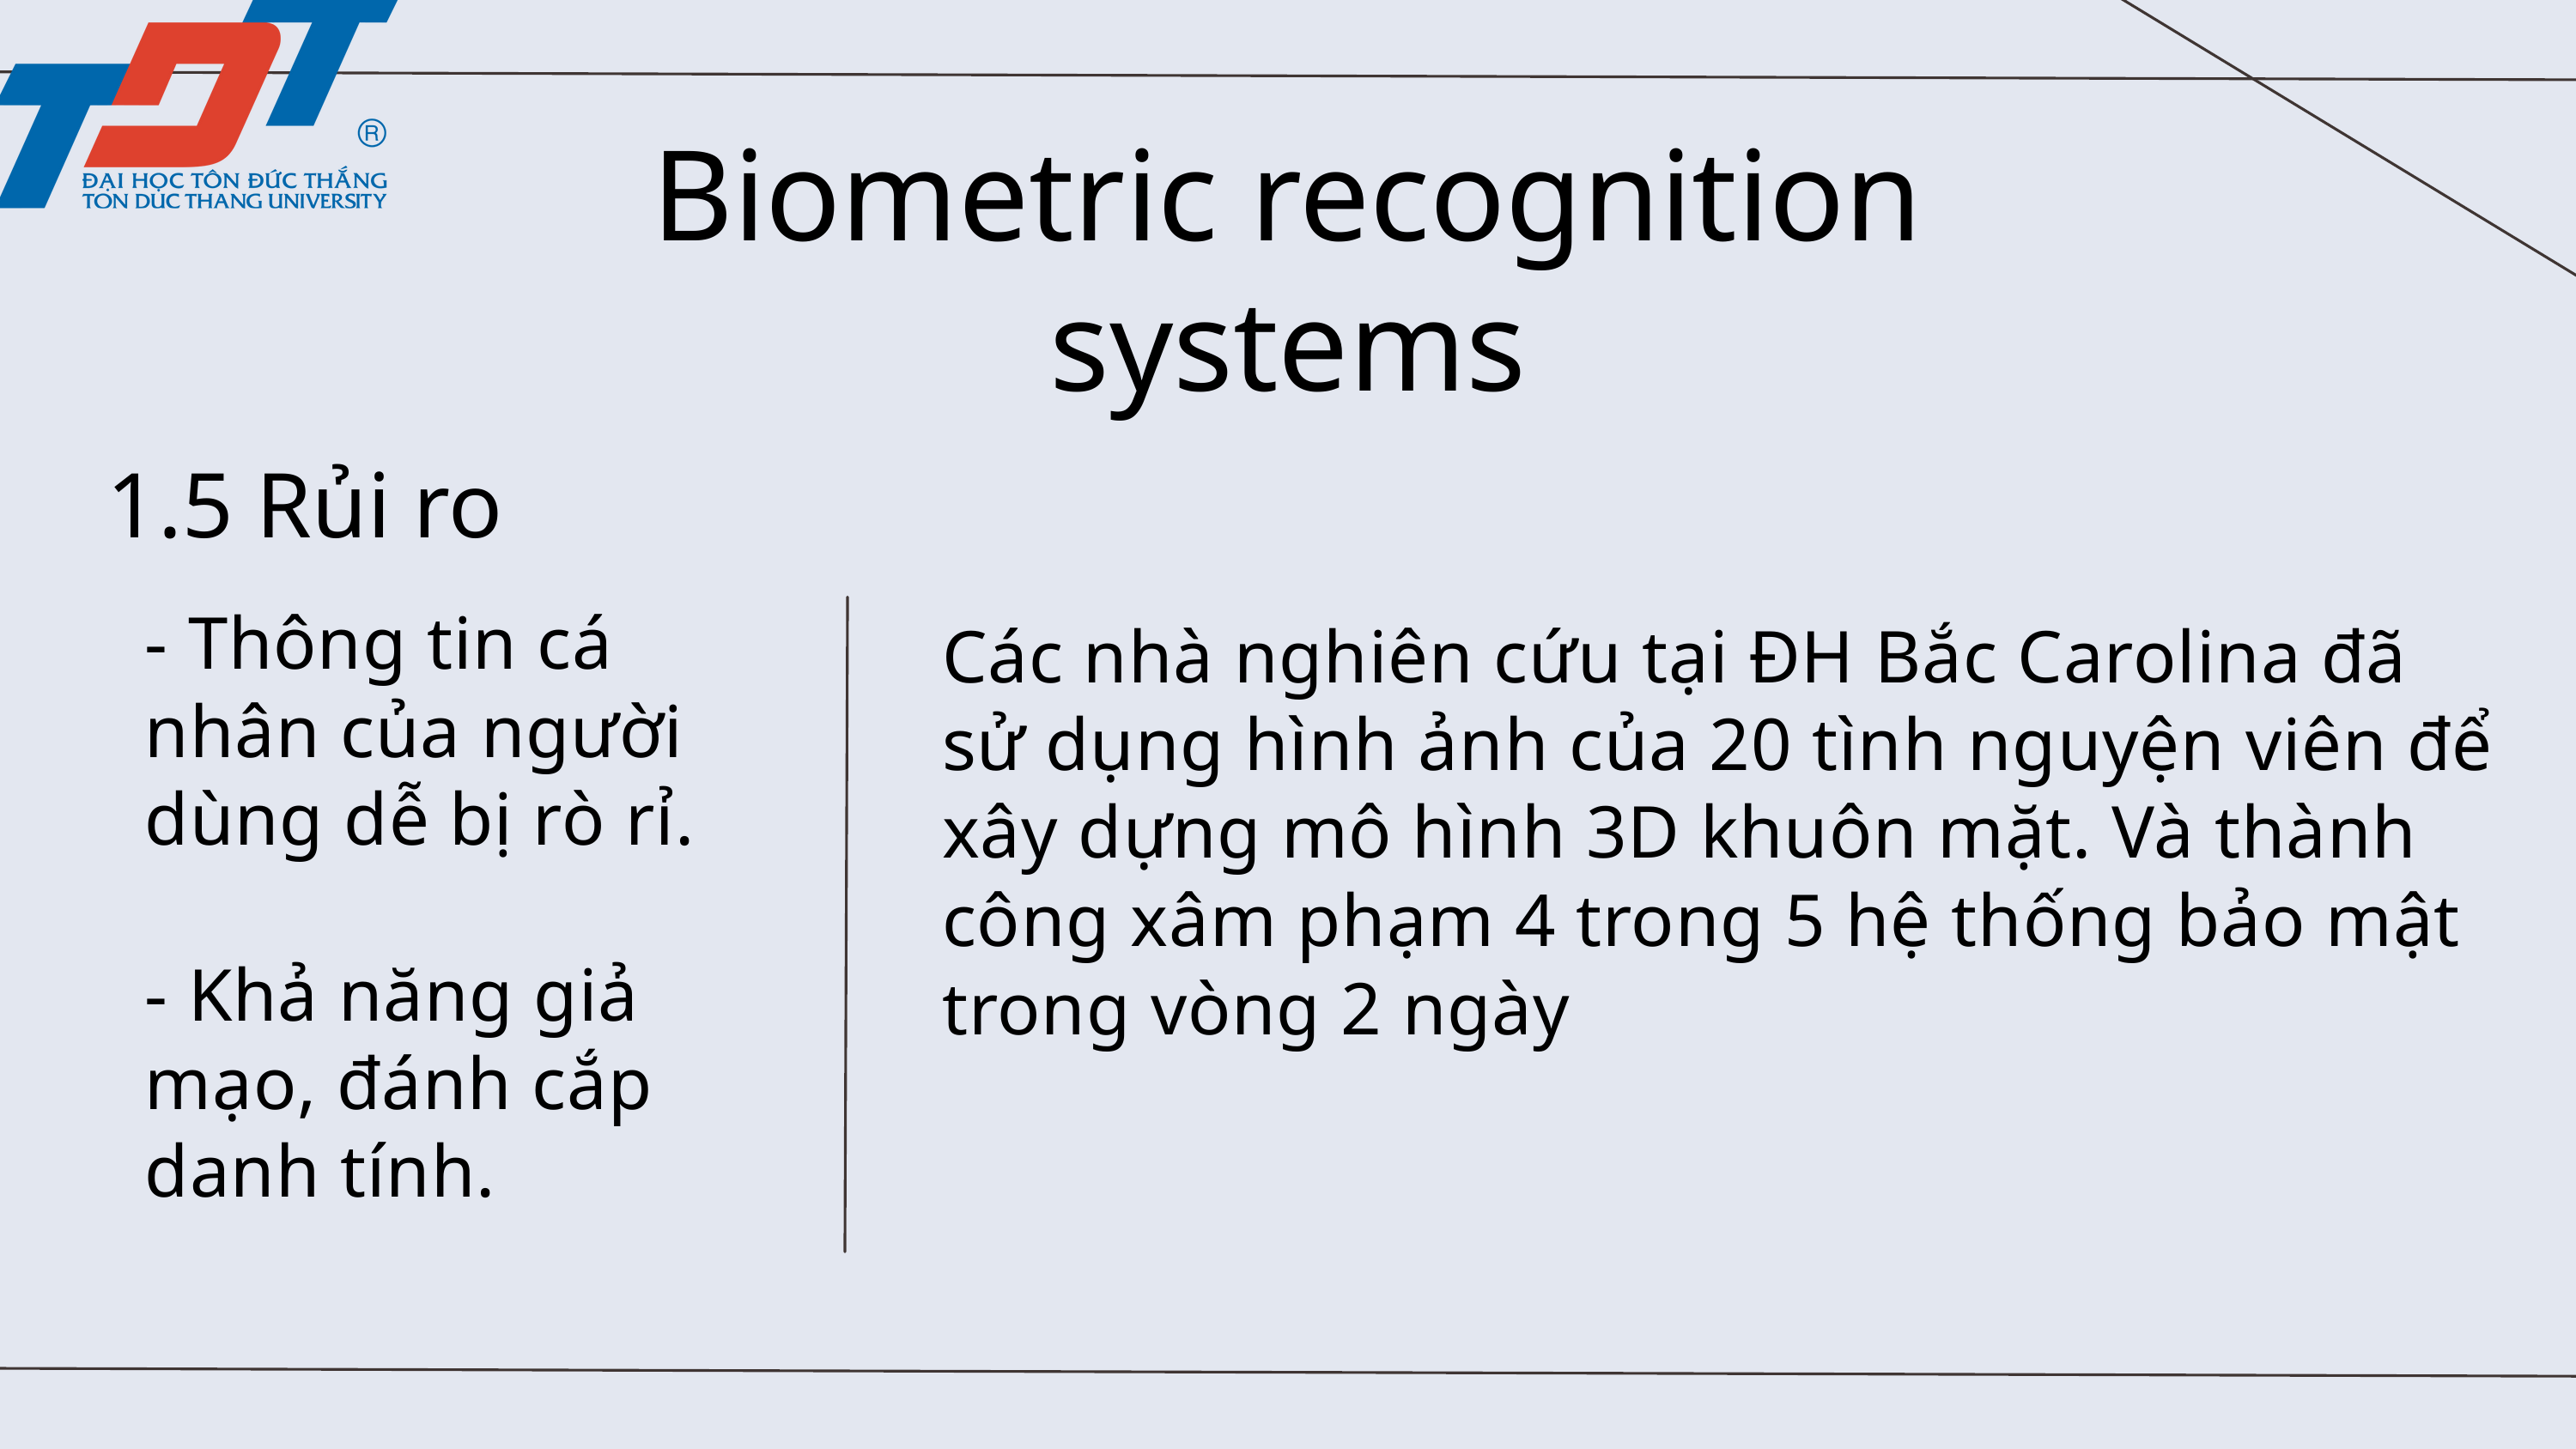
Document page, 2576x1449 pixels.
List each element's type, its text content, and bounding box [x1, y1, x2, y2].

text_box [0, 0, 407, 209]
text_box Các nhà nghiên cứu tại ĐH Bắc Carolina đã sử dụng hình ảnh của 20 tình nguyện viên để xây dựng mô hình 3D khuôn mặt. Và thành công xâm phạm 4 trong 5 hệ thống bảo mật trong vòng 2 ngày [942, 609, 2497, 1049]
text_box Biometric recognition systems [444, 115, 2132, 416]
text_box - Thông tin cá nhân của người dùng dễ bị rò rỉ. - Khả năng giả mạo, đánh cắp danh tính. [144, 595, 793, 1212]
text_box 1.5 Rủi ro [106, 447, 1479, 555]
